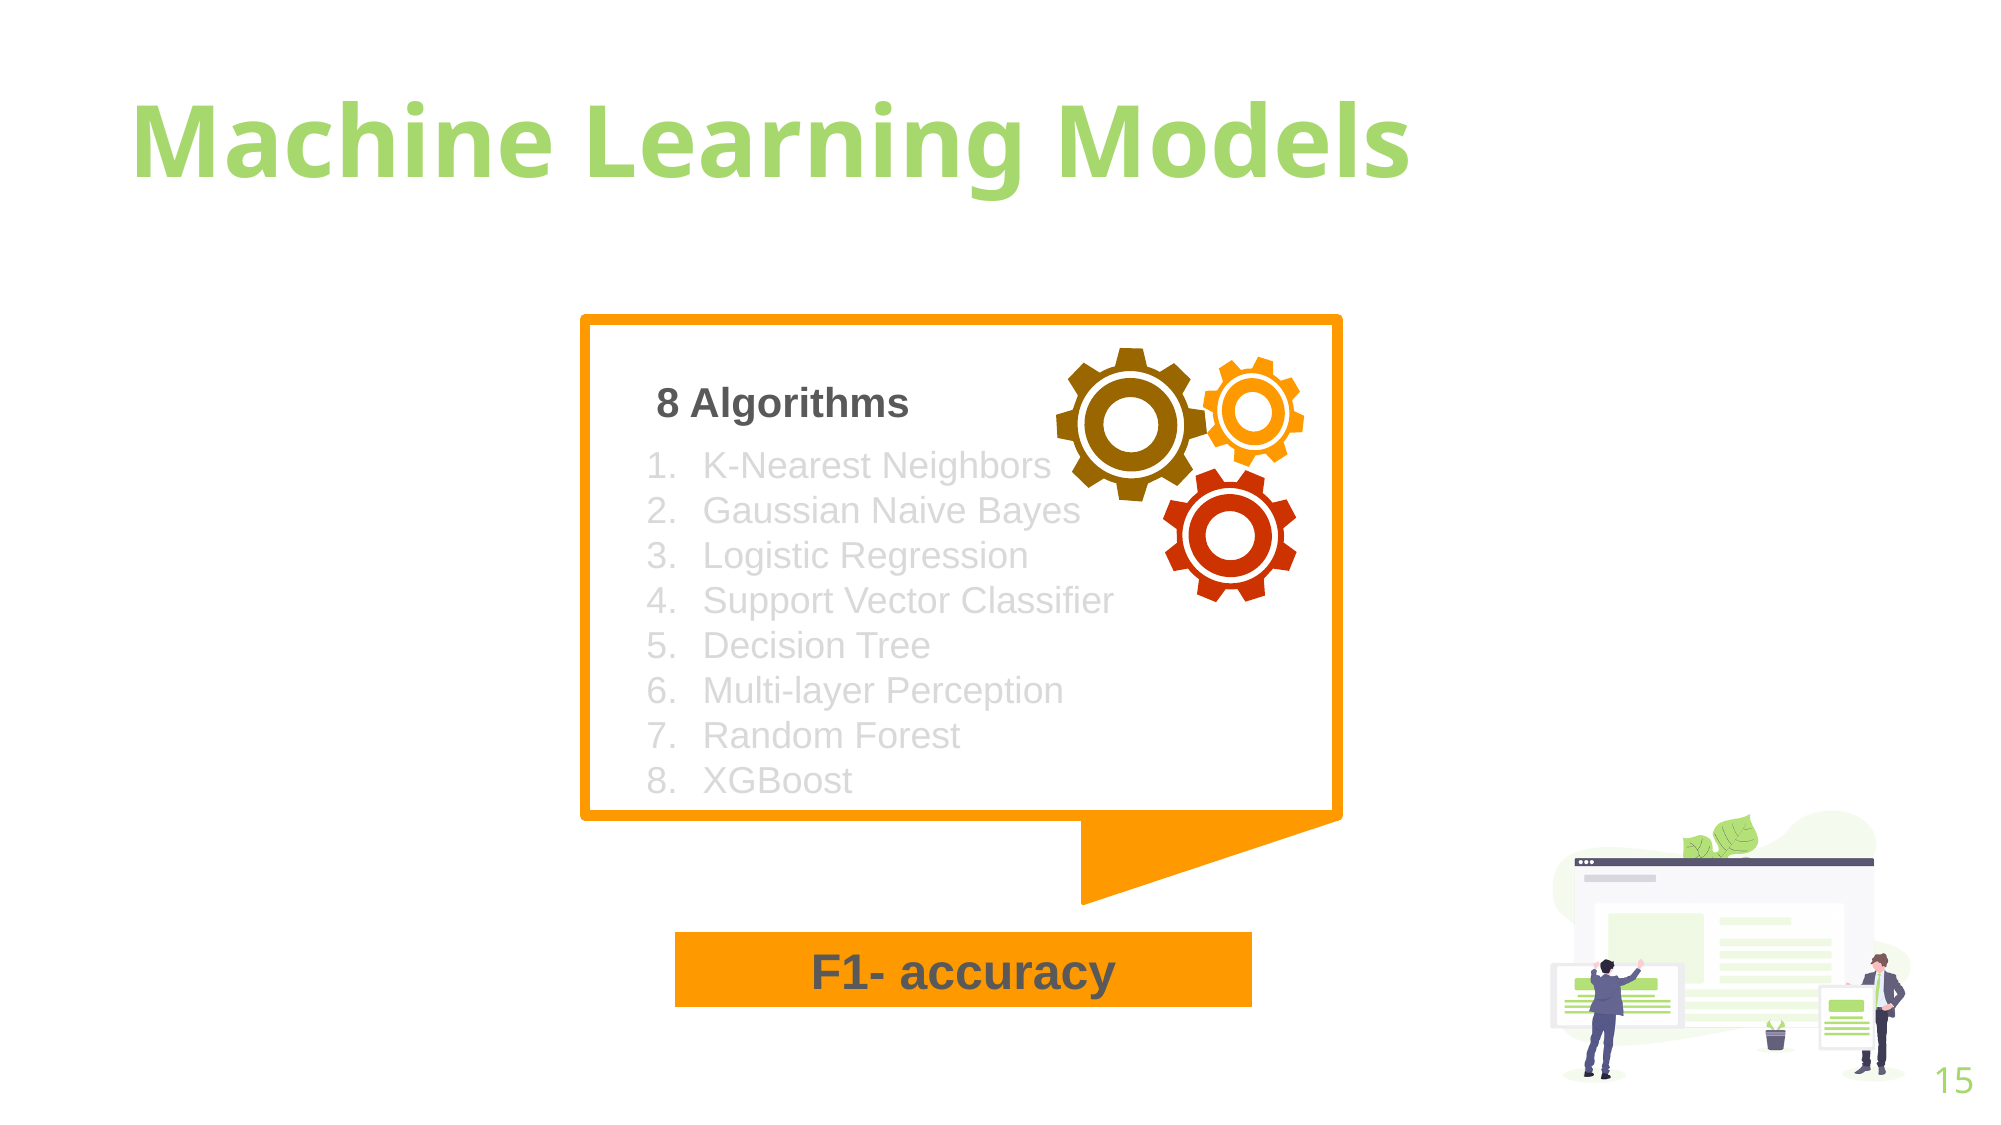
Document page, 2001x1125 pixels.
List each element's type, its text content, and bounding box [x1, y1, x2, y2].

slide_number 15 [1854, 1038, 1975, 1125]
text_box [584, 318, 1338, 904]
text_box Machine Learning Models [128, 64, 1710, 198]
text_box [1045, 338, 1316, 588]
picture [1550, 810, 1911, 1083]
text_box F1- accuracy [675, 932, 1252, 1007]
